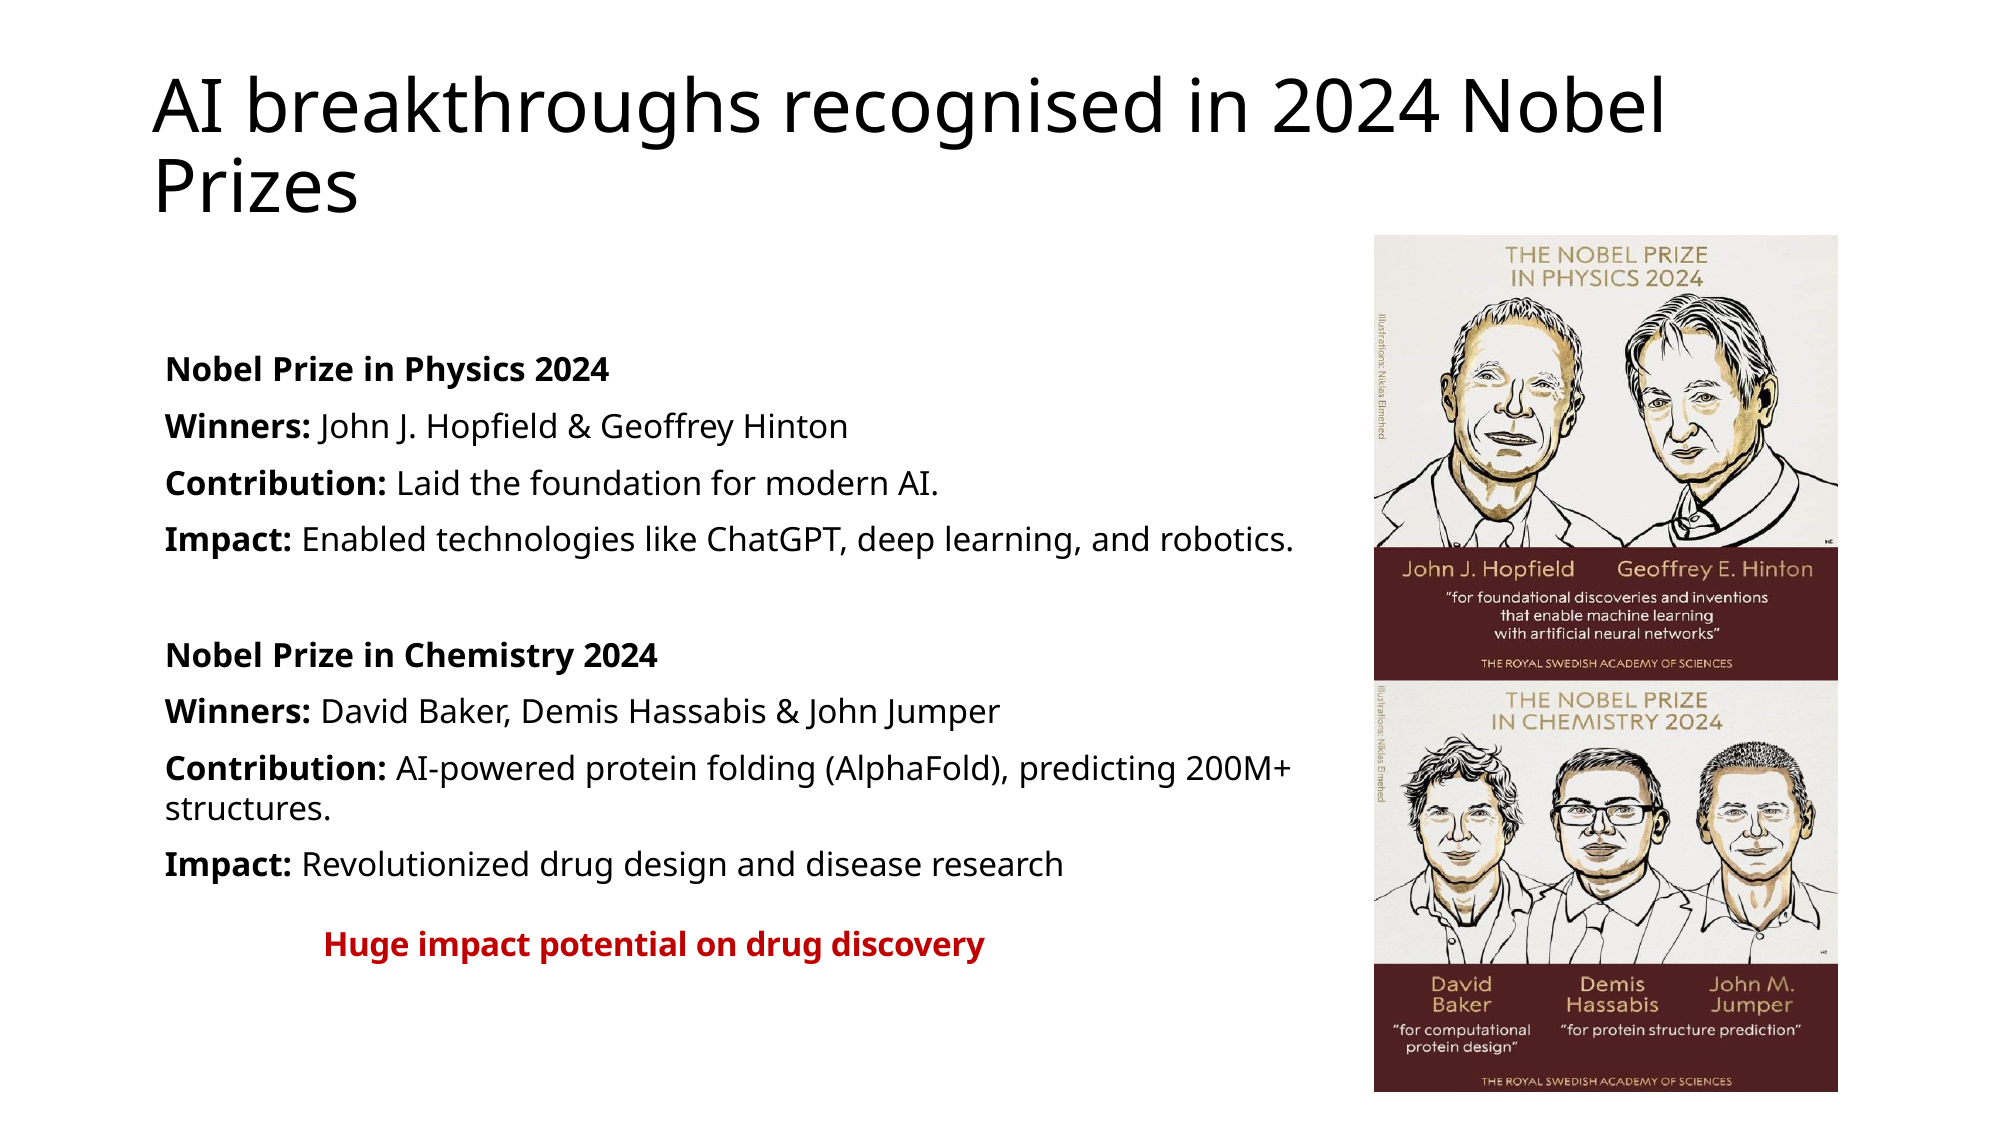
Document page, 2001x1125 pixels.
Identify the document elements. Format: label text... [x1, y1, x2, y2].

text_box Nobel Prize in Physics 2024 Winners: John J. Hopfield & Geoffrey Hinton Contribution: Laid the foundation for modern AI. Impact: Enabled technologies like ChatGPT, deep learning, and robotics. Nobel Prize in Chemistry 2024 Winners: David Baker, Demis Hassabis & John Jumper Contribution: AI-powered protein folding (AlphaFold), predicting 200M+ structures. Impact: Revolutionized drug design and disease research Huge impact potential on drug discovery [162, 335, 1320, 1060]
picture [1374, 235, 1838, 1093]
title AI breakthroughs recognised in 2024 Nobel Prizes [137, 59, 1911, 278]
